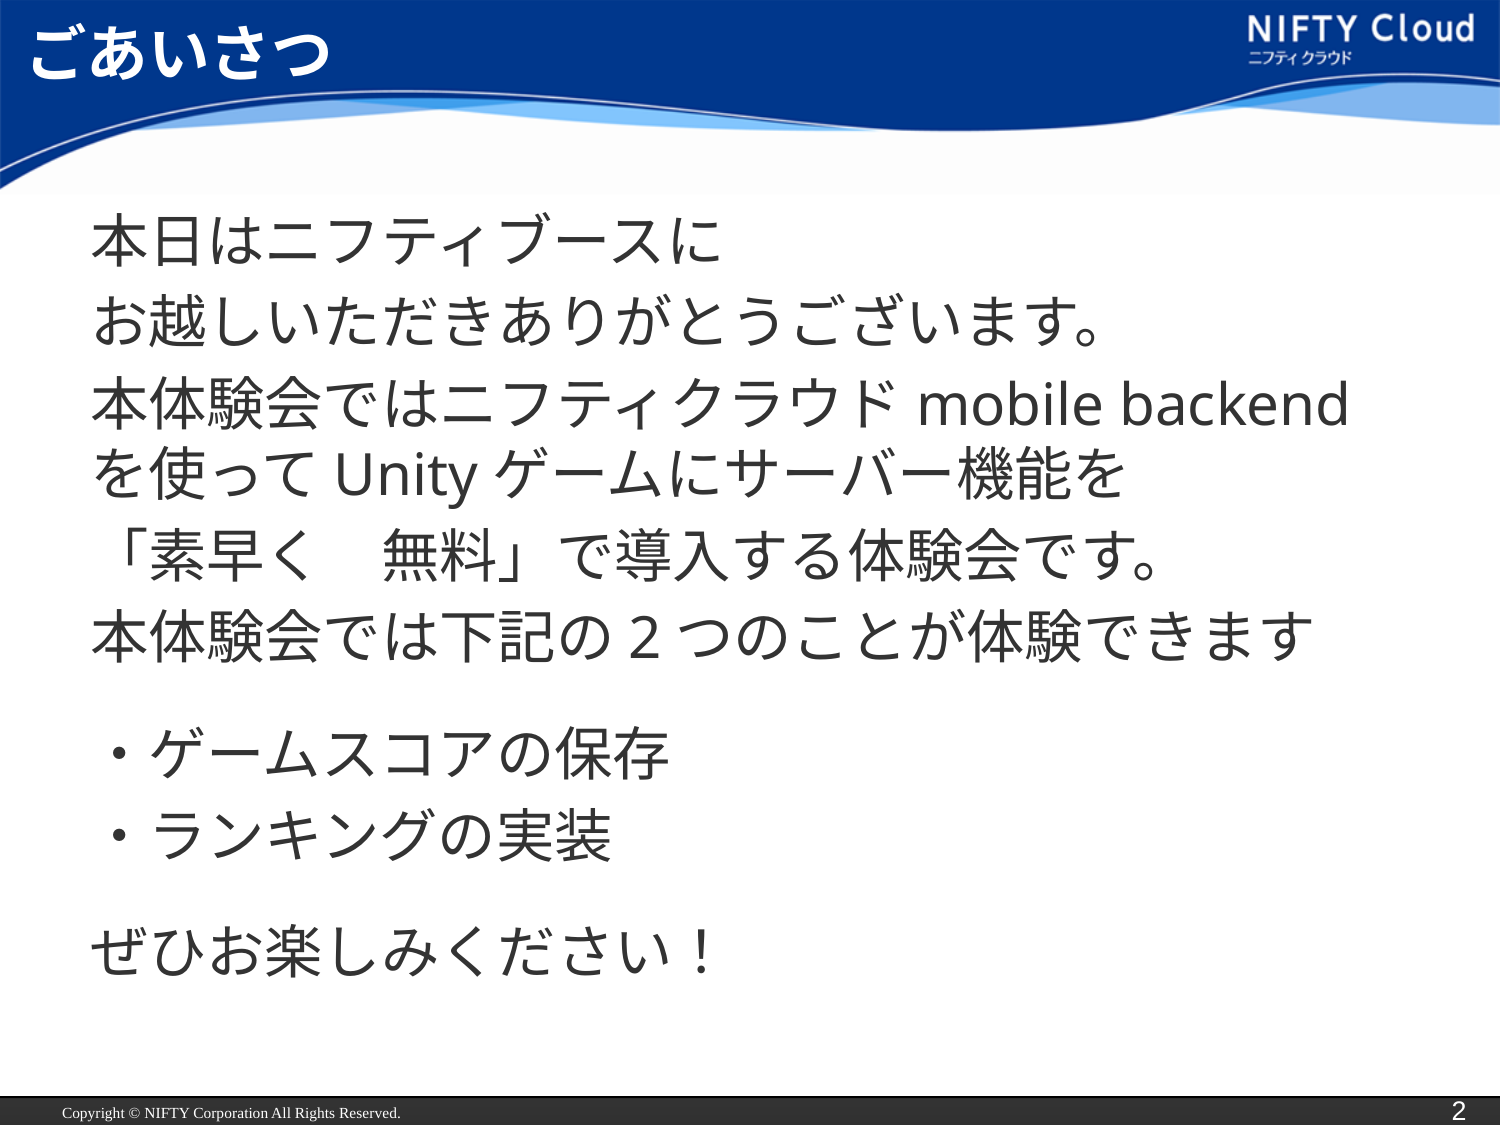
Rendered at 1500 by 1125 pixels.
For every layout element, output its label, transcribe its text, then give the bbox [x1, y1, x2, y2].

list 本日はニフティブースに お越しいただきありがとうございます。 本体験会ではニフティクラウドmobile backendを使ってUnityゲームにサーバー機能を 「素早く 無料」で導入する体験会です。 本体験会では下記の2つのことが体験できます ・ゲームスコアの保存 ・ランキングの実装 ぜひお楽しみください！ [74, 196, 1426, 1006]
title ごあいさつ [10, 7, 1361, 112]
picture [0, 0, 1500, 195]
